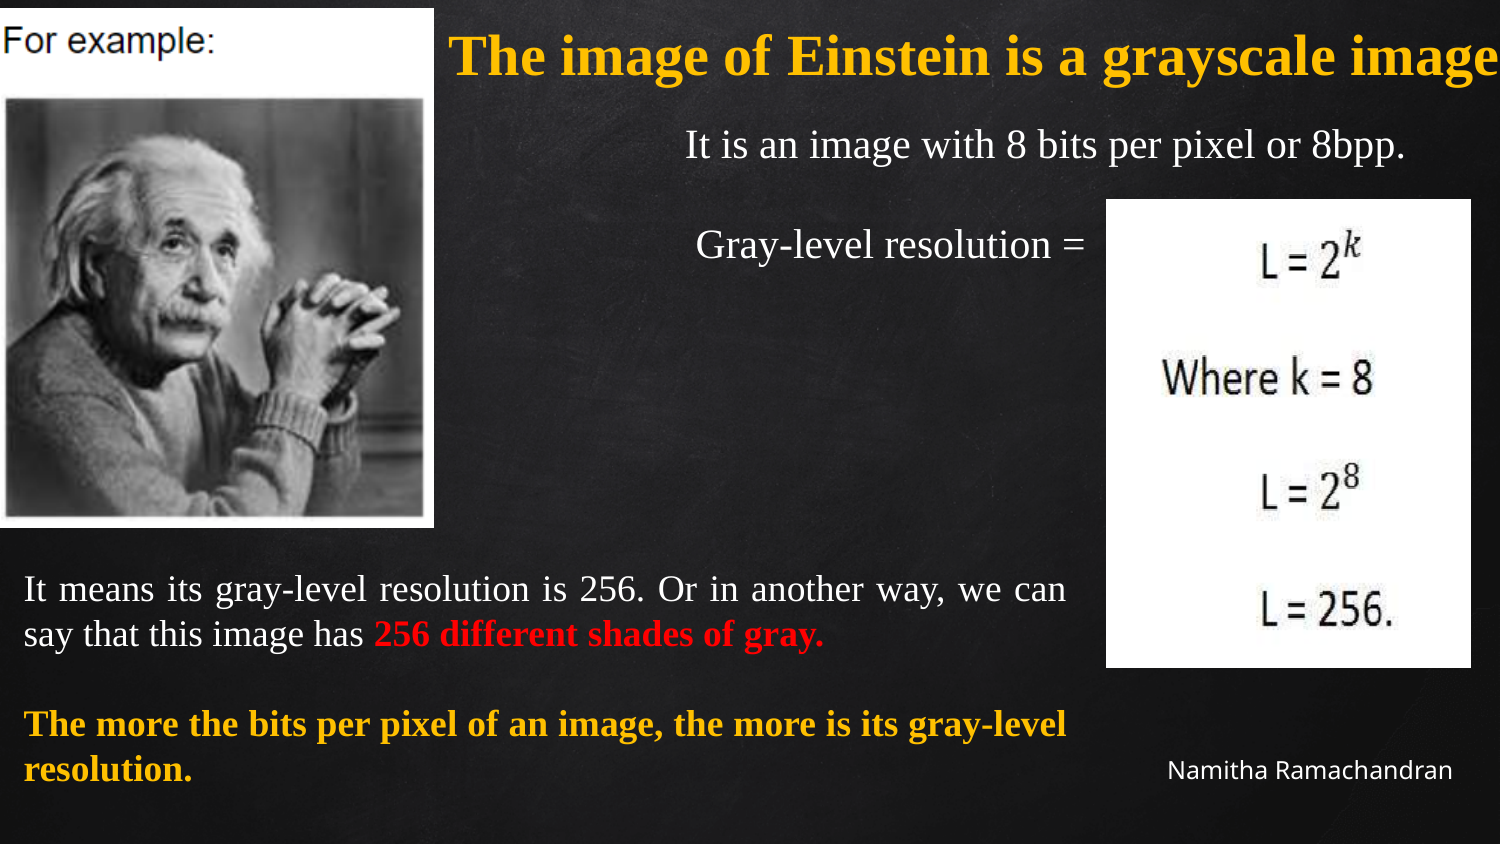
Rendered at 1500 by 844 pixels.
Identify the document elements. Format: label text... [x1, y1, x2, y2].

text_box The image of Einstein is a grayscale image [437, 10, 1500, 95]
text_box It is an image with 8 bits per pixel or 8bpp. Gray-level resolution = [670, 108, 1500, 309]
picture [0, 0, 1500, 844]
text_box It means its gray-level resolution is 256. Or in another way, we can say that this image has 256 different shades of gray. The more the bits per pixel of an image, the more is its gray-level resolution. [8, 556, 1084, 797]
